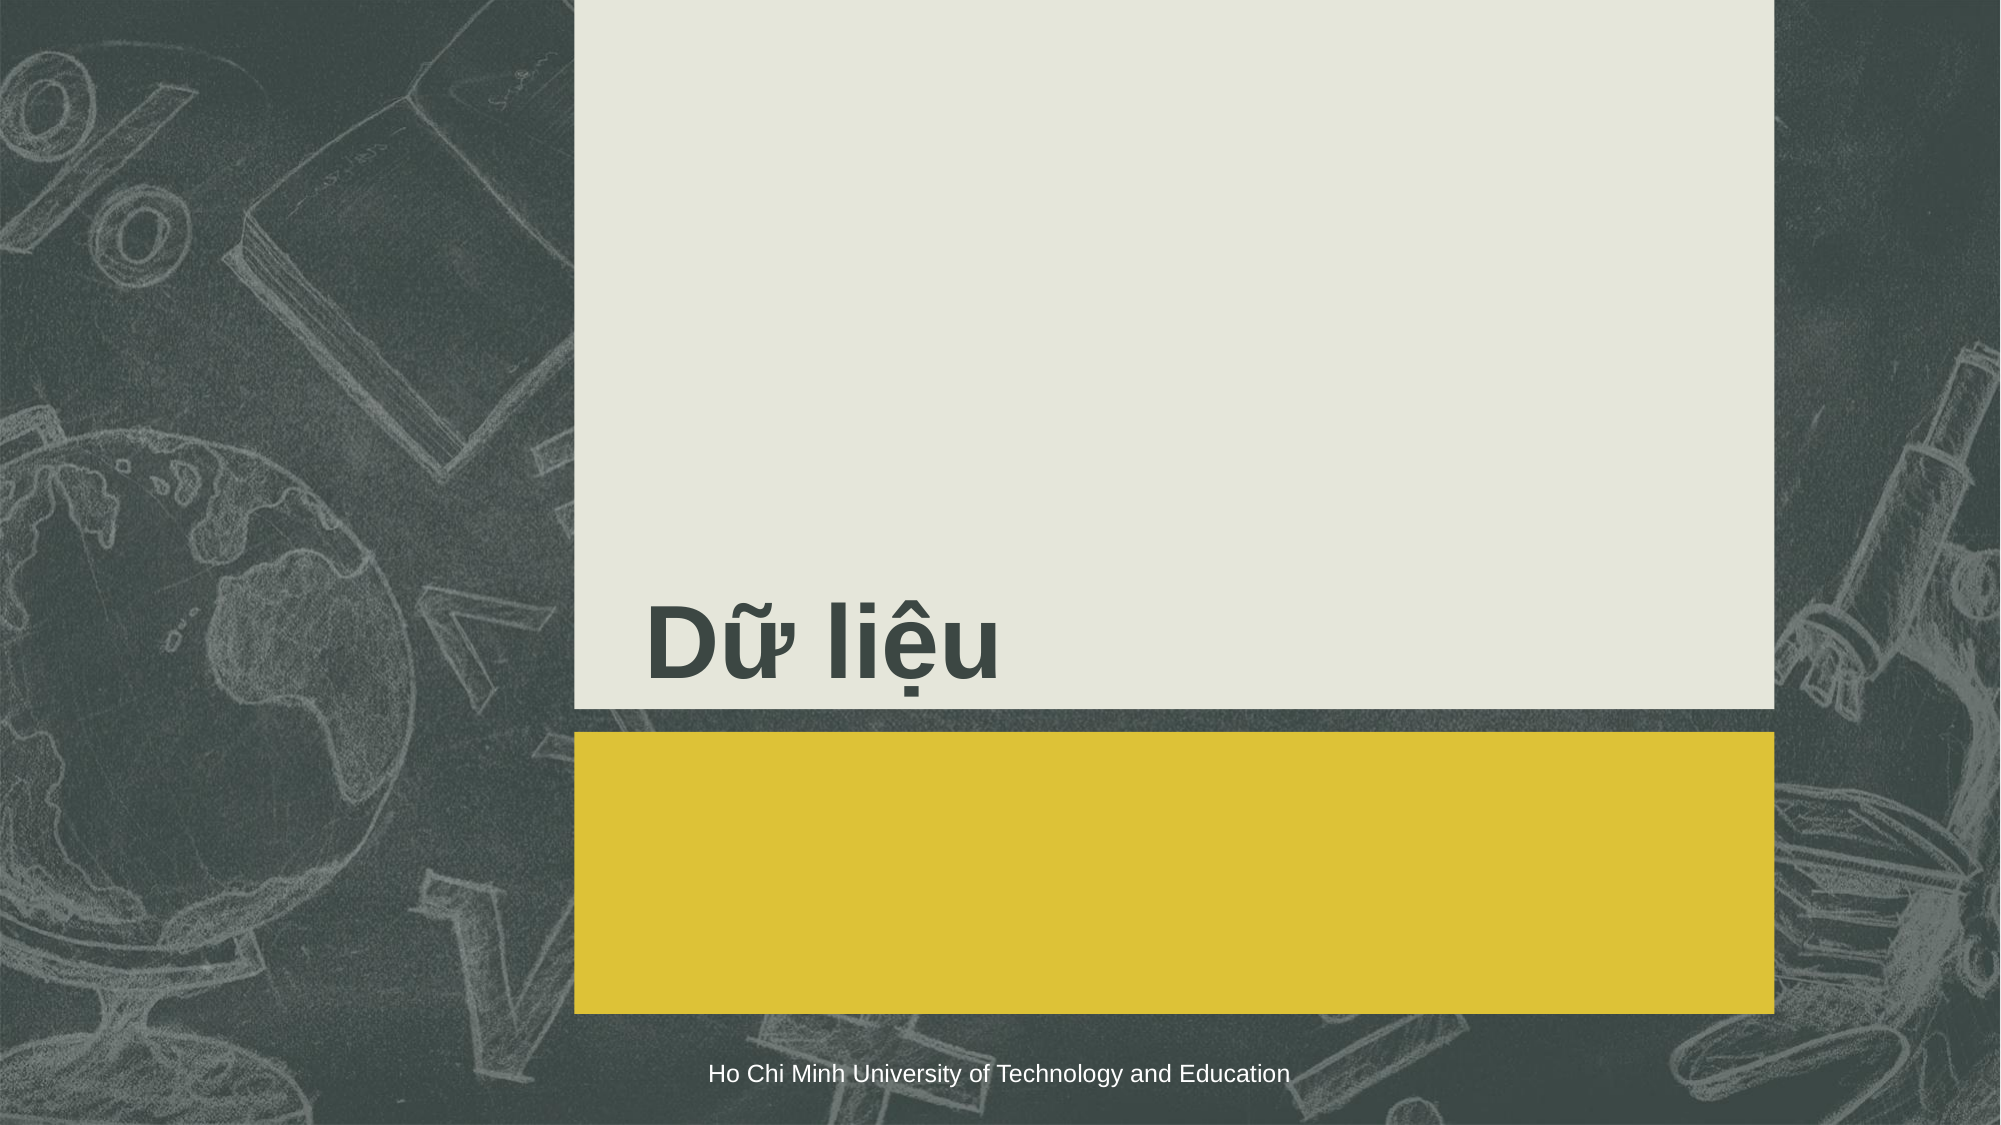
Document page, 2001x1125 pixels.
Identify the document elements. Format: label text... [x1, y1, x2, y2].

picture [0, 0, 2001, 1125]
footer Ho Chi Minh University of Technology and Education [533, 1042, 1467, 1103]
title Dữ liệu [629, 108, 1712, 710]
